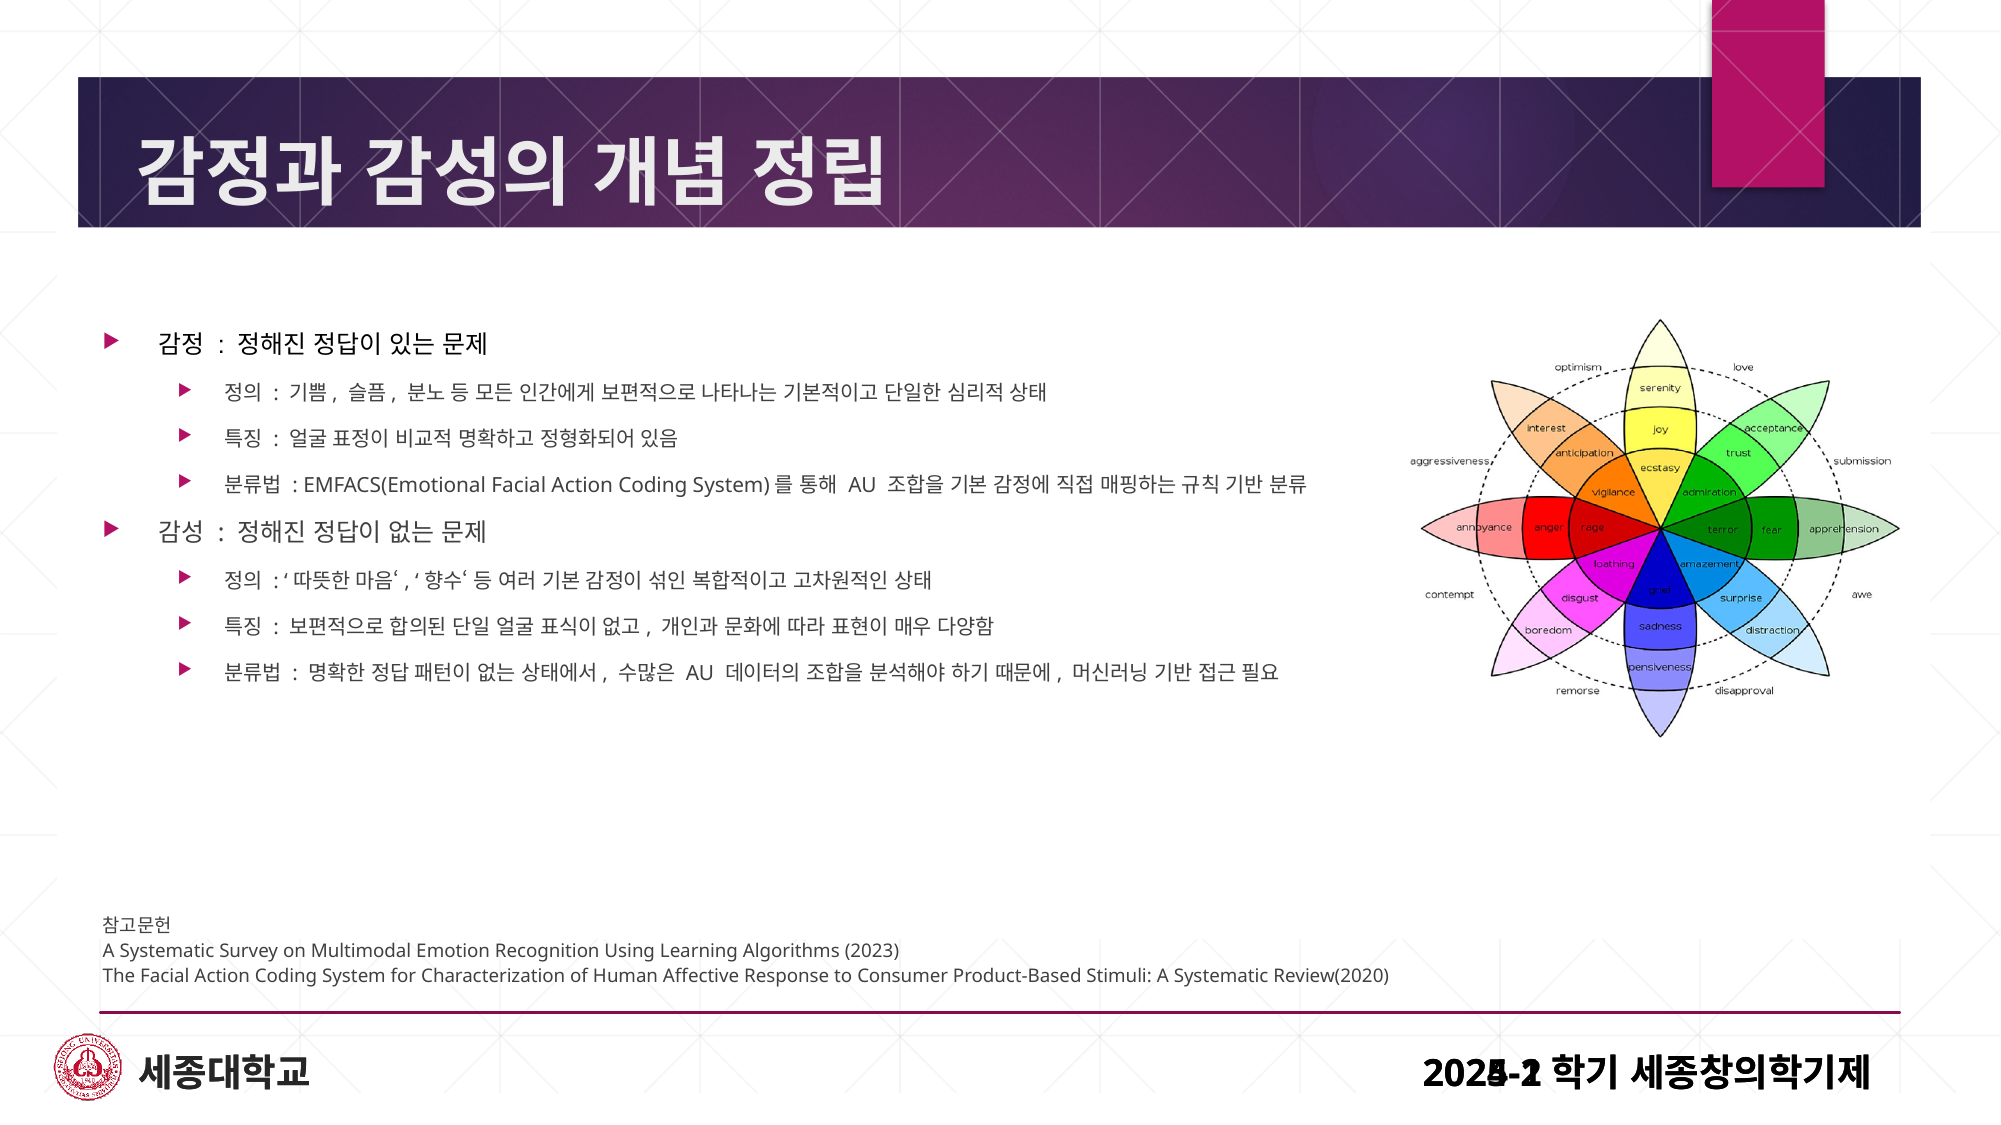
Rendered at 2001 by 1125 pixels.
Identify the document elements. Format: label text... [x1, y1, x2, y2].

picture [51, 1030, 124, 1104]
text_box 세종대학교 2025-1학기 세종창의학기제 [126, 1032, 1933, 1089]
text_box 감정 : 정해진 정답이 있는 문제 정의 : 기쁨, 슬픔, 분노 등 모든 인간에게 보편적으로 나타나는 기본적이고 단일한 심리적 상태 특징 : 얼굴 표정이 비교적 명확하고 정형화되어 있음 분류법 : EMFACS(Emotional Facial Action Coding System)를 통해 AU 조합을 기본 감정에 직접 매핑하는 규칙 기반 분류 감성 : 정해진 정답이 없는 문제 정의 : ‘따뜻한 마음‘, ‘향수‘ 등 여러 기본 감정이 섞인 복합적이고 고차원적인 상태 특징 : 보편적으로 합의된 단일 얼굴 표식이 없고, 개인과 문화에 따라 표현이 매우 다양함 분류법 : 명확한 정답 패턴이 없는 상태에서, 수많은 AU 데이터의 조합을 분석해야 하기 때문에, 머신러닝 기반 접근 필요 참고문헌 A Systematic Survey on Multimodal Emotion Recognition Using Learning Algorithms (2023) The Facial Action Coding System for Characterization of Human Affective Response to Consumer Product-Based Stimuli: A Systematic Review(2020) [87, 321, 1727, 1019]
picture [1392, 306, 1913, 746]
title 감정과 감성의 개념 정립 [121, 111, 1559, 228]
